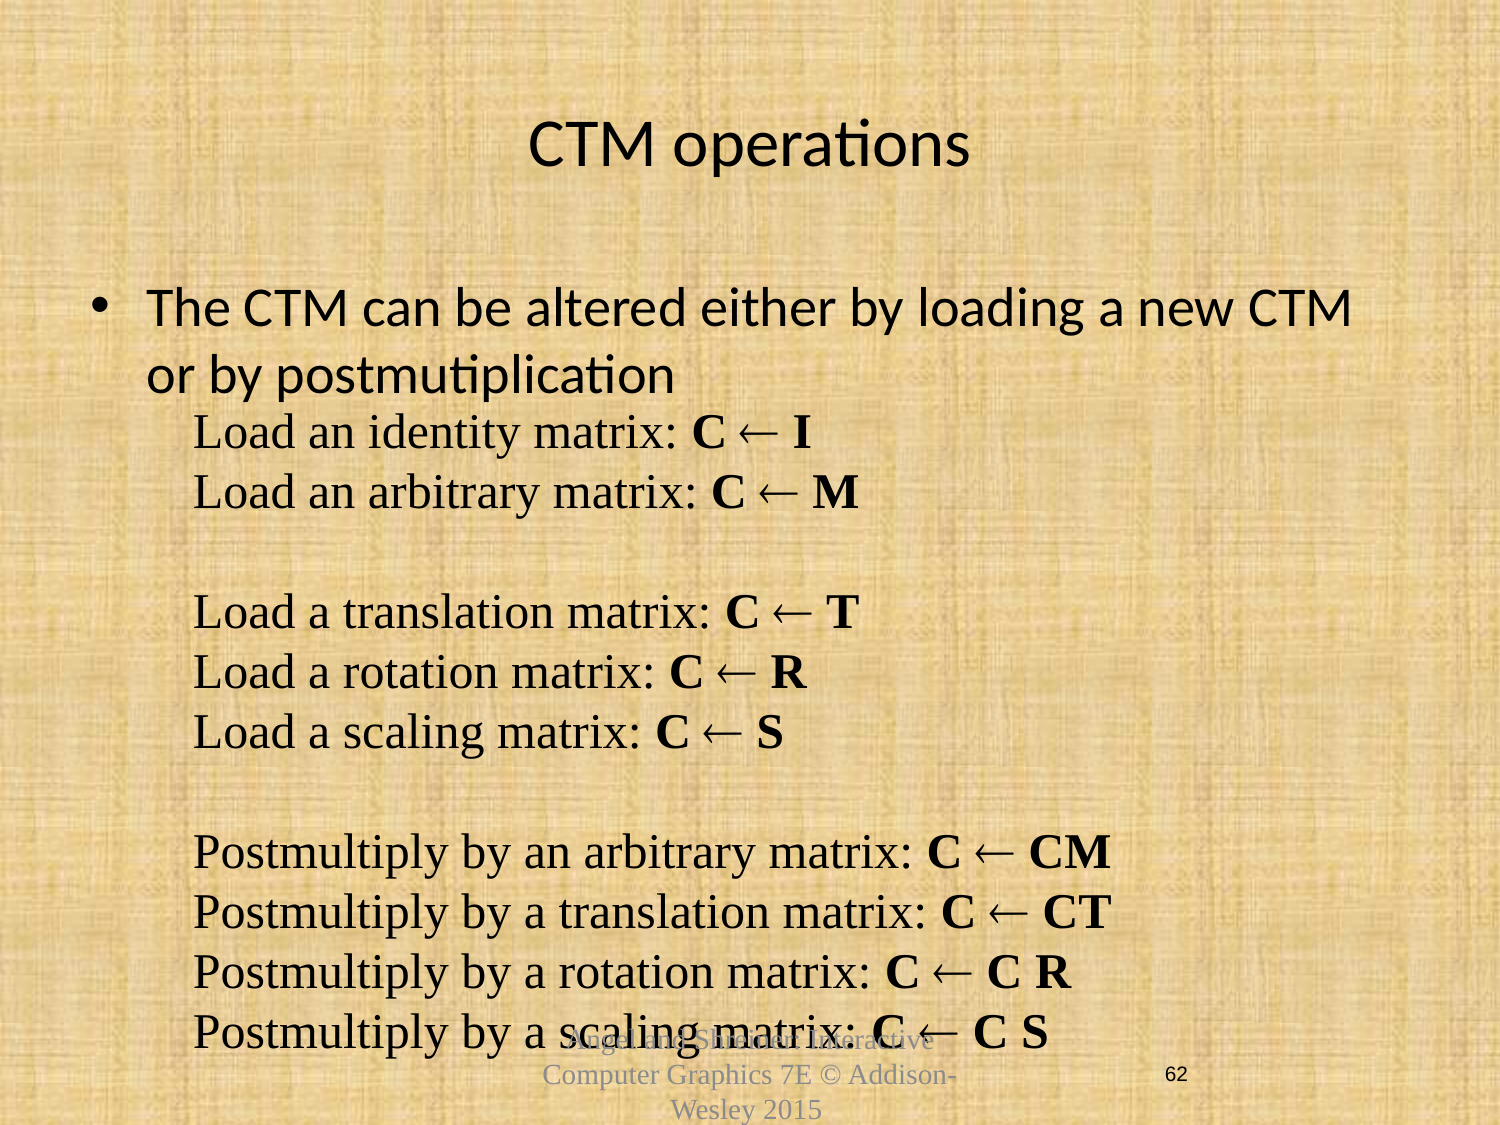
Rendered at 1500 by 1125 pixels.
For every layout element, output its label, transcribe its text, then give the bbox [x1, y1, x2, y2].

title CTM operations [75, 45, 1425, 233]
footer Angel and Shreiner: Interactive Computer Graphics 7E © Addison-Wesley 2015 [512, 1042, 988, 1103]
list The CTM can be altered either by loading a new CTM or by postmutiplication [75, 262, 1425, 1005]
picture [0, 0, 1500, 1125]
slide_number 62 [1127, 1042, 1425, 1103]
text_box Load an identity matrix: C  I Load an arbitrary matrix: C  M Load a translation matrix: C  T Load a rotation matrix: C  R Load a scaling matrix: C  S Postmultiply by an arbitrary matrix: C  CM Postmultiply by a translation matrix: C  CT Postmultiply by a rotation matrix: C  C R Postmultiply by a scaling matrix: C  C S [178, 391, 1127, 1125]
